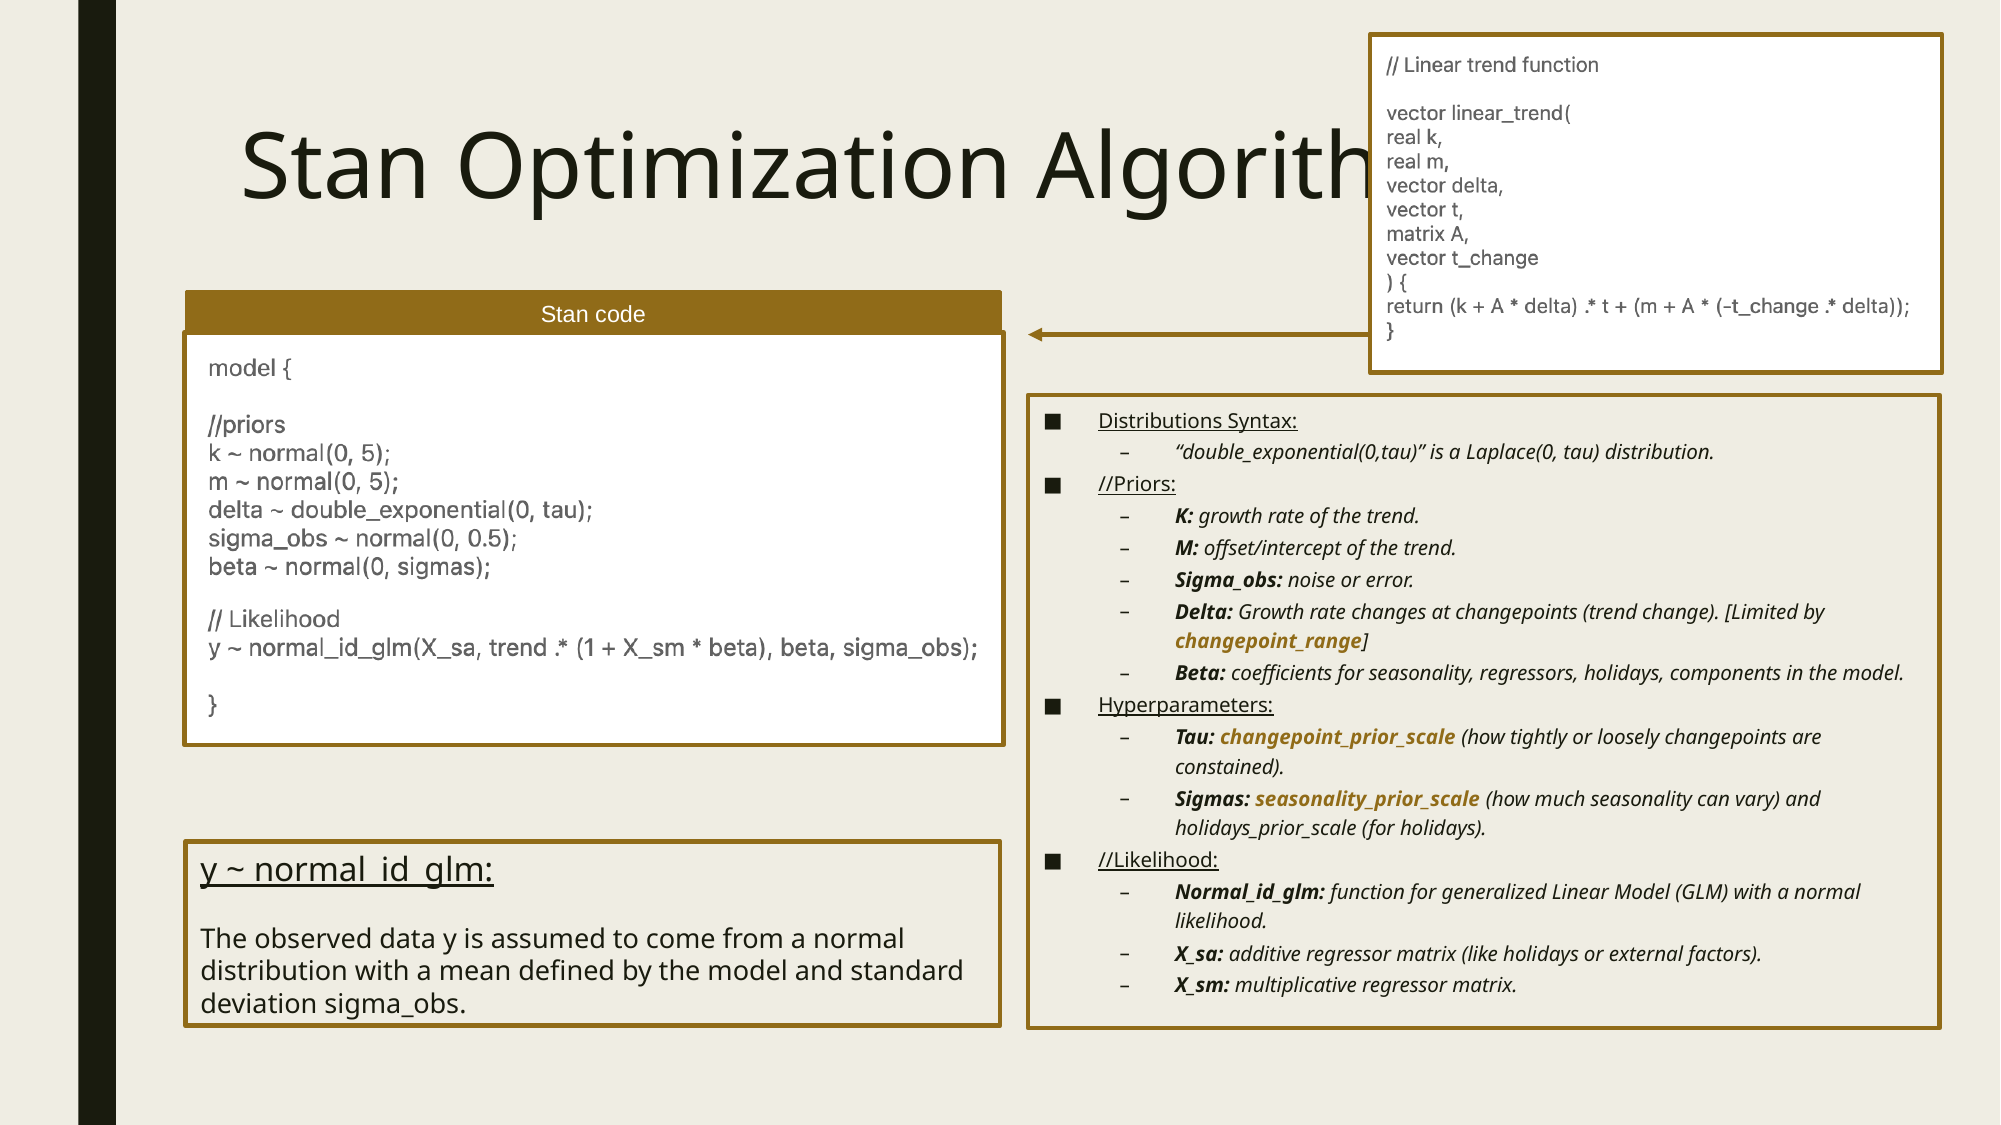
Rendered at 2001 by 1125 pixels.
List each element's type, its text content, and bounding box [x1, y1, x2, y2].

list Distributions Syntax: “double_exponential(0,tau)” is a Laplace(0, tau) distribution. //Priors: K: growth rate of the trend. M: offset/intercept of the trend. Sigma_obs: noise or error. Delta: Growth rate changes at changepoints (trend change). [Limited by changepoint_range] Beta: coefficients for seasonality, regressors, holidays, components in the model. Hyperparameters: Tau: changepoint_prior_scale (how tightly or loosely changepoints are constained). Sigmas: seasonality_prior_scale (how much seasonality can vary) and holidays_prior_scale (for holidays). //Likelihood: Normal_id_glm: function for generalized Linear Model (GLM) with a normal likelihood. X_sa: additive regressor matrix (like holidays or external factors). X_sm: multiplicative regressor matrix. [1028, 395, 1940, 1029]
text_box y ~ normal_id_glm: The observed data y is assumed to come from a normal distribution with a mean defined by the model and standard deviation sigma_obs. [185, 841, 1000, 1026]
title Stan Optimization Algorithm [225, 112, 1368, 239]
picture [1372, 36, 1940, 371]
picture [186, 334, 1002, 743]
text_box Stan code [186, 291, 1000, 330]
